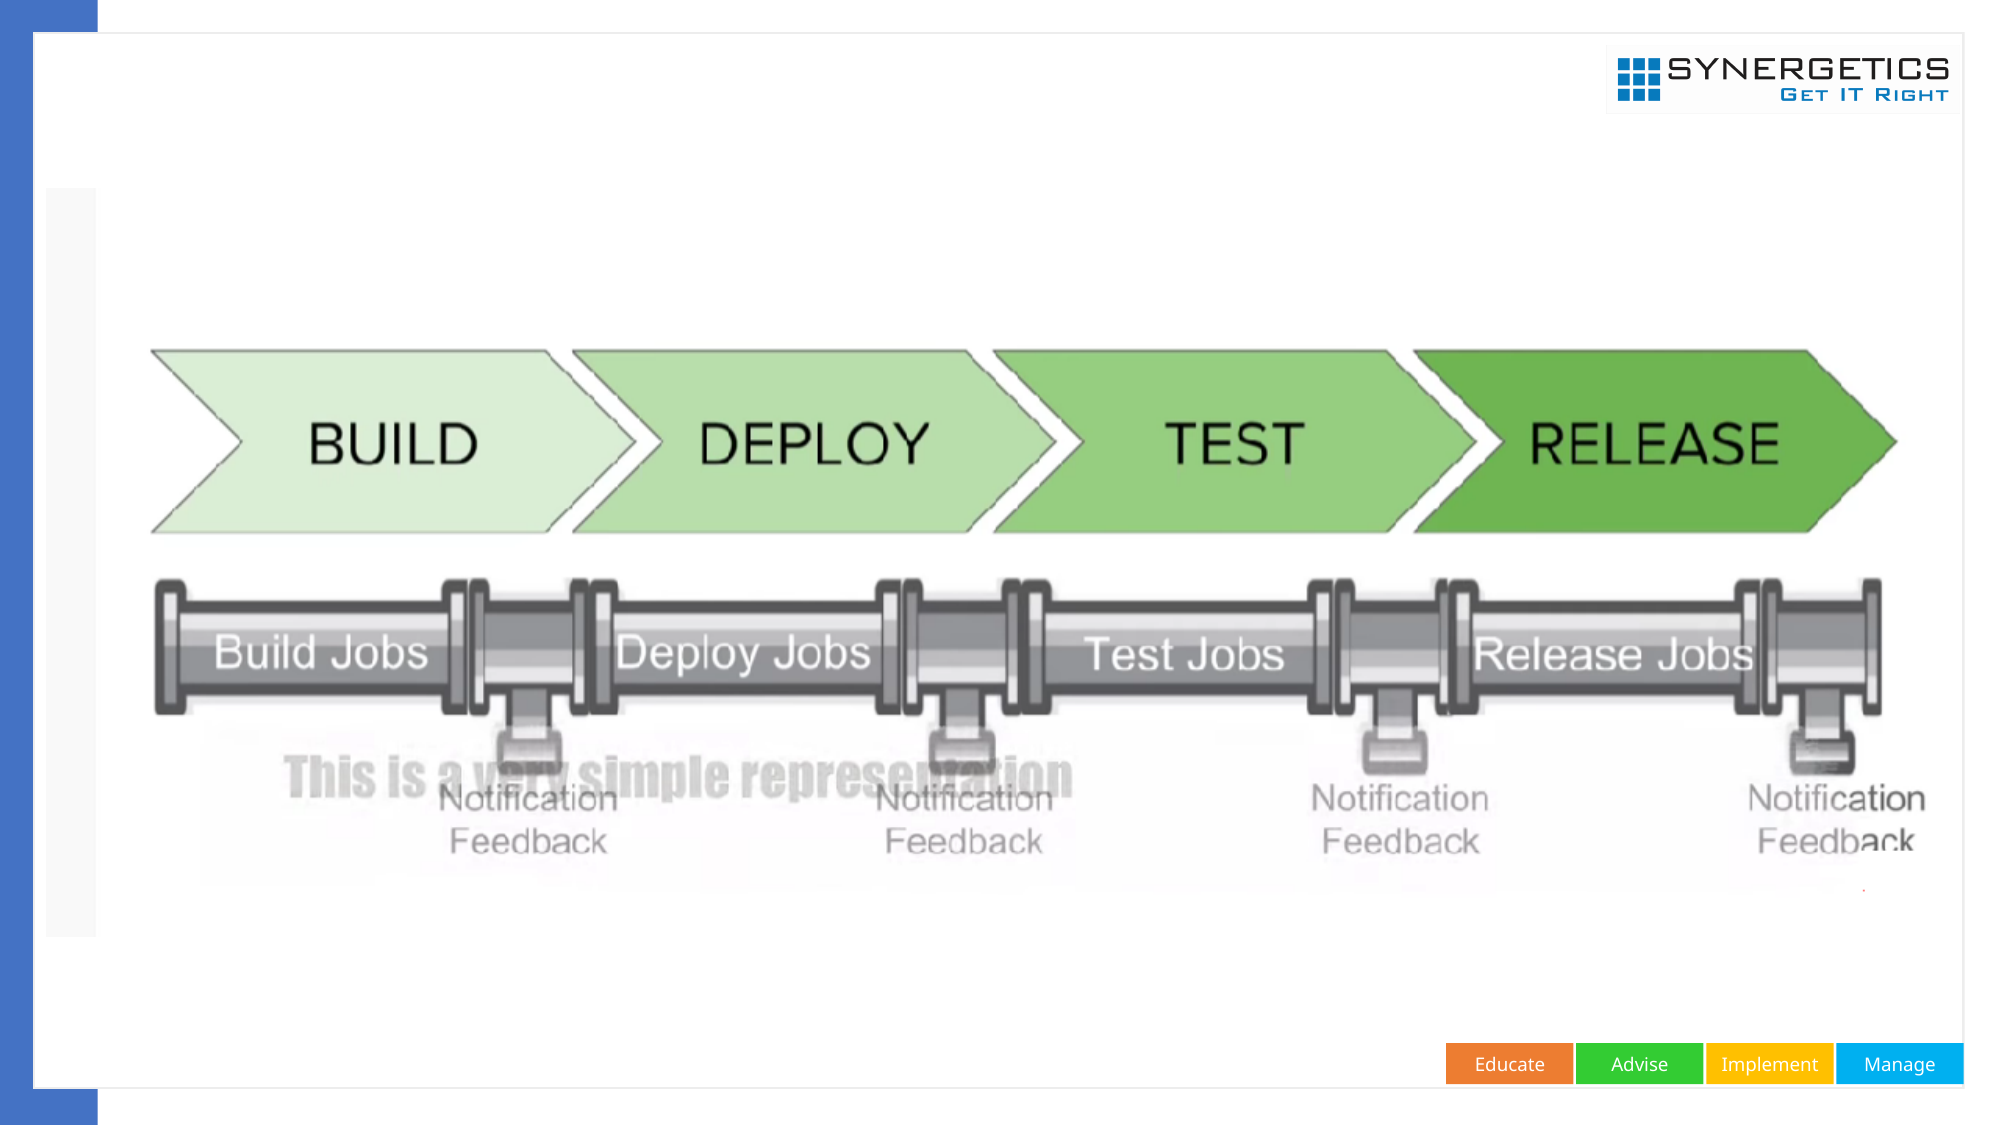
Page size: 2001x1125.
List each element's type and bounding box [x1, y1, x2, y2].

picture [1606, 45, 1960, 114]
picture [46, 188, 1954, 937]
